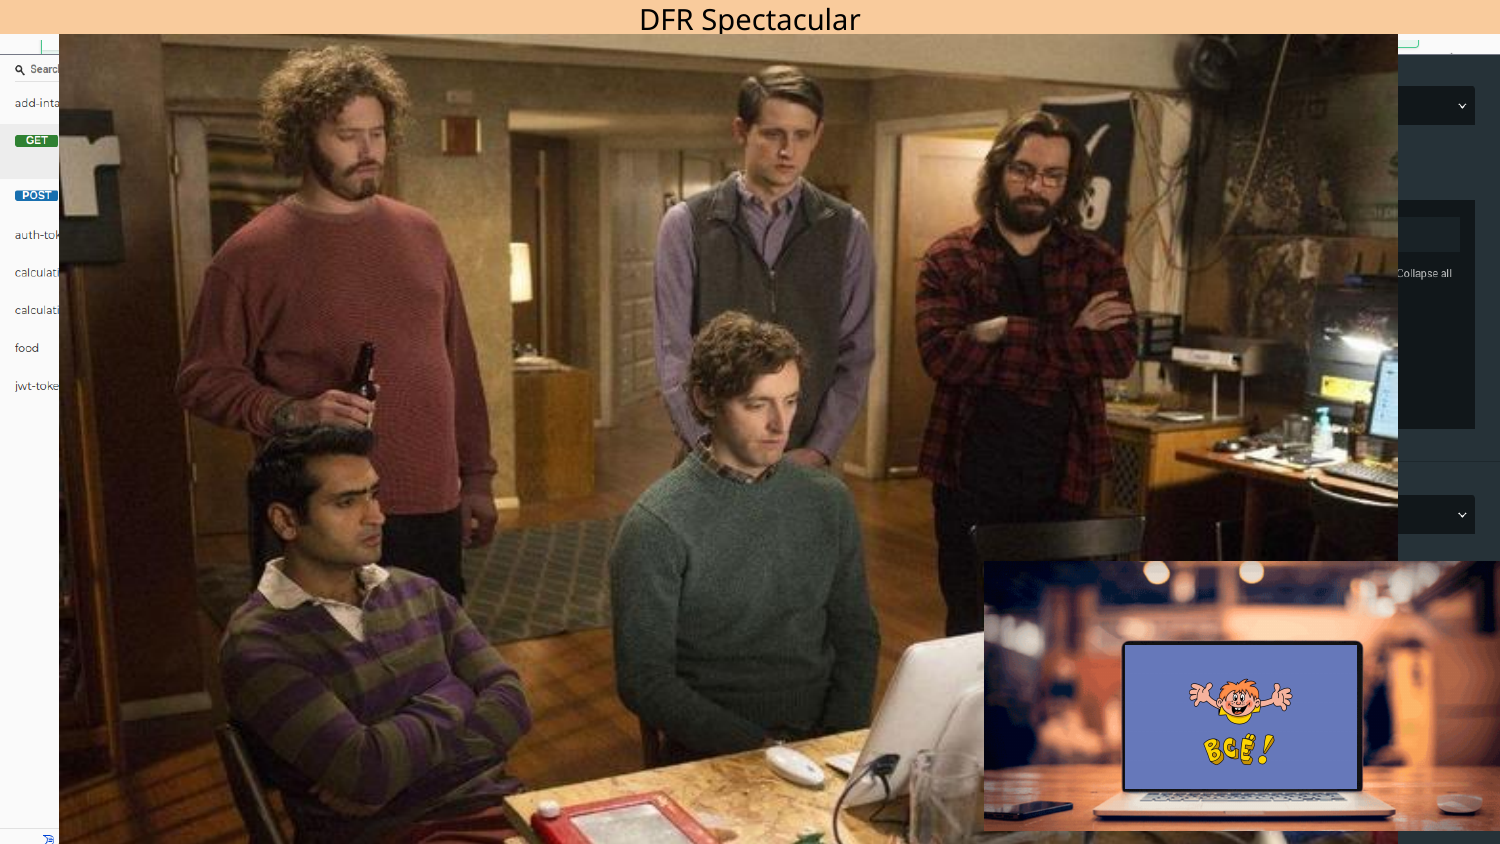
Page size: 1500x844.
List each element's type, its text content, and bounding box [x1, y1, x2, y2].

picture [0, 34, 1500, 844]
text_box DFR Spectacular [308, 0, 1191, 31]
